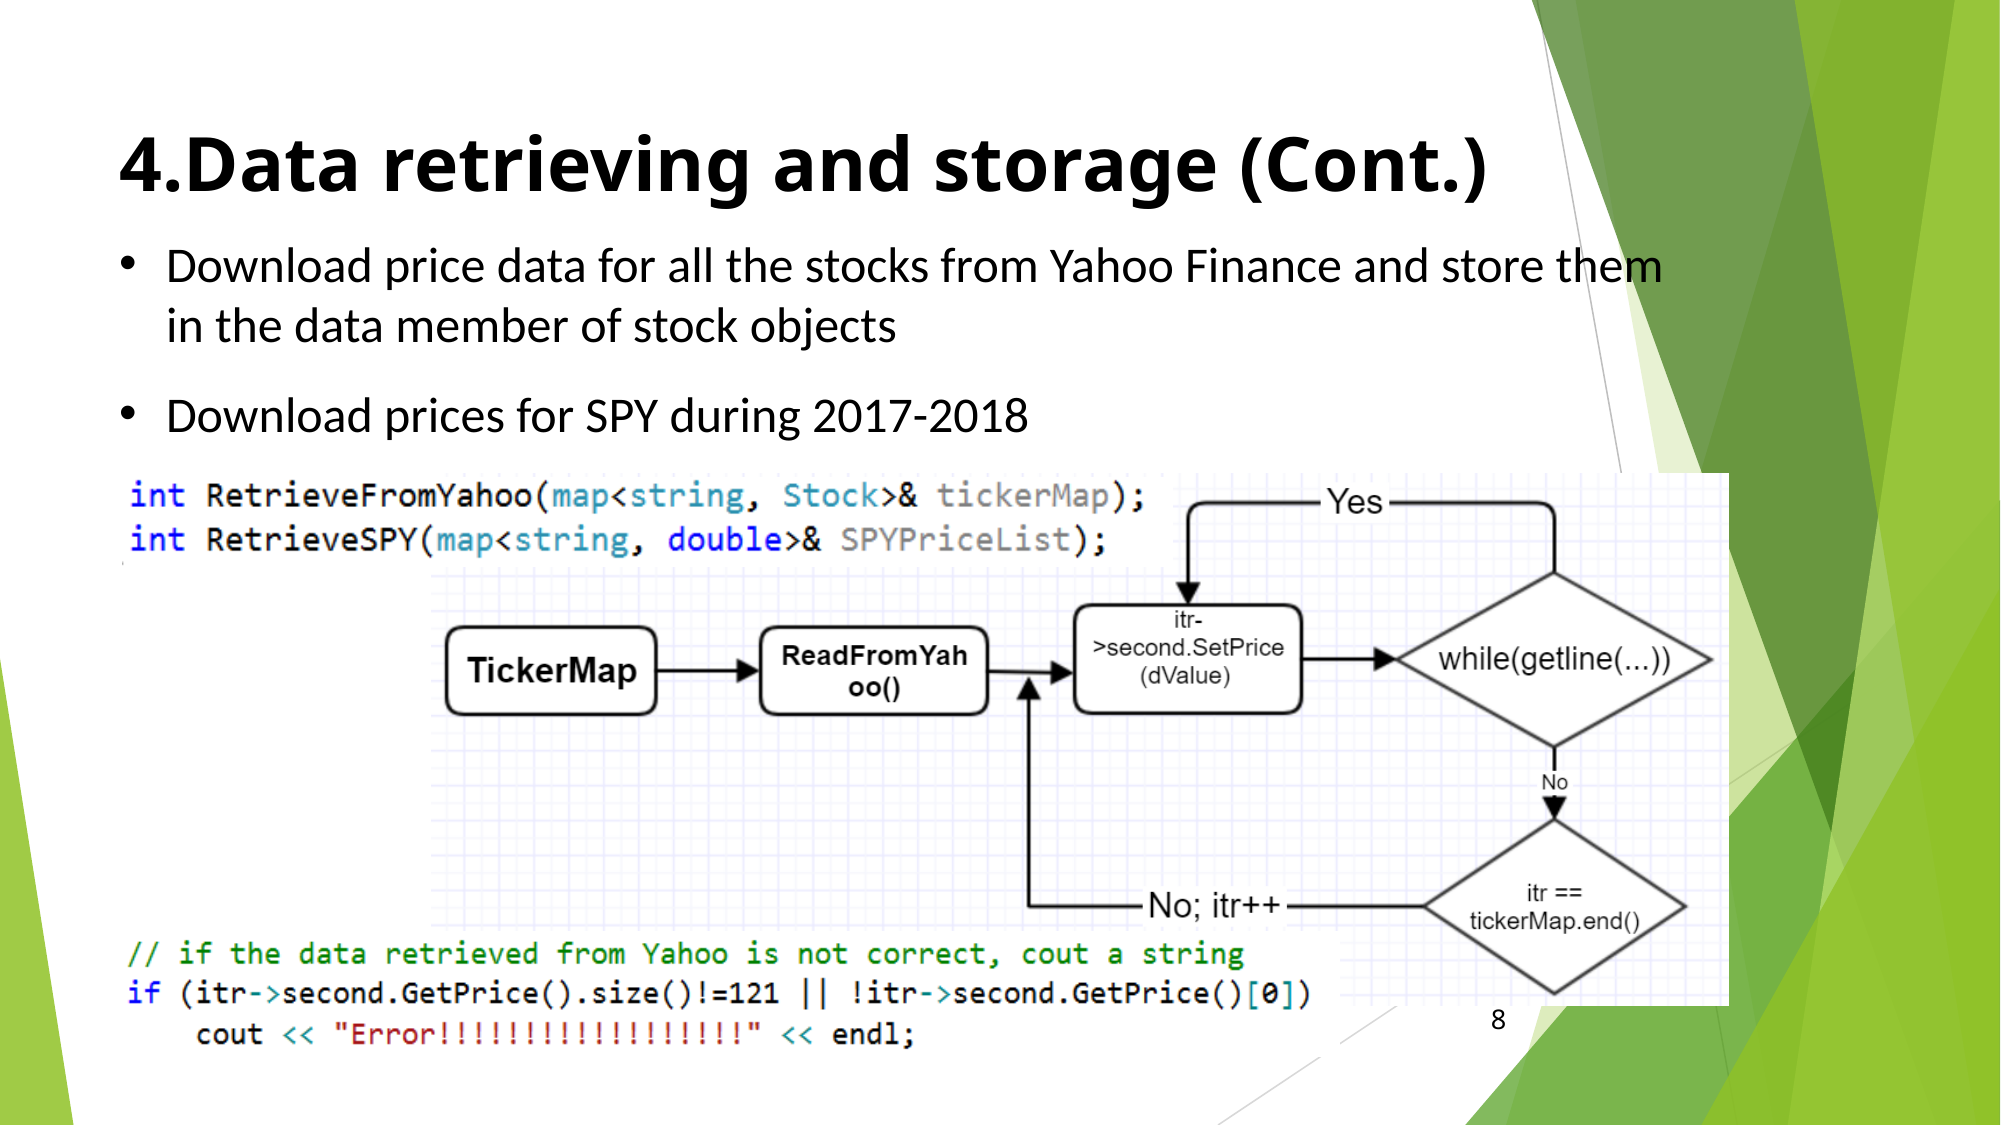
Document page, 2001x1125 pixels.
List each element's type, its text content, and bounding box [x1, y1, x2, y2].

text_box Download price data for all the stocks from Yahoo Finance and store them in the data member of stock objects Download prices for SPY during 2017-2018 [104, 225, 1704, 451]
picture [122, 473, 1729, 1058]
slide_number 8 [1409, 1014, 1522, 1051]
title 4.Data retrieving and storage (Cont.) [104, 109, 1515, 225]
